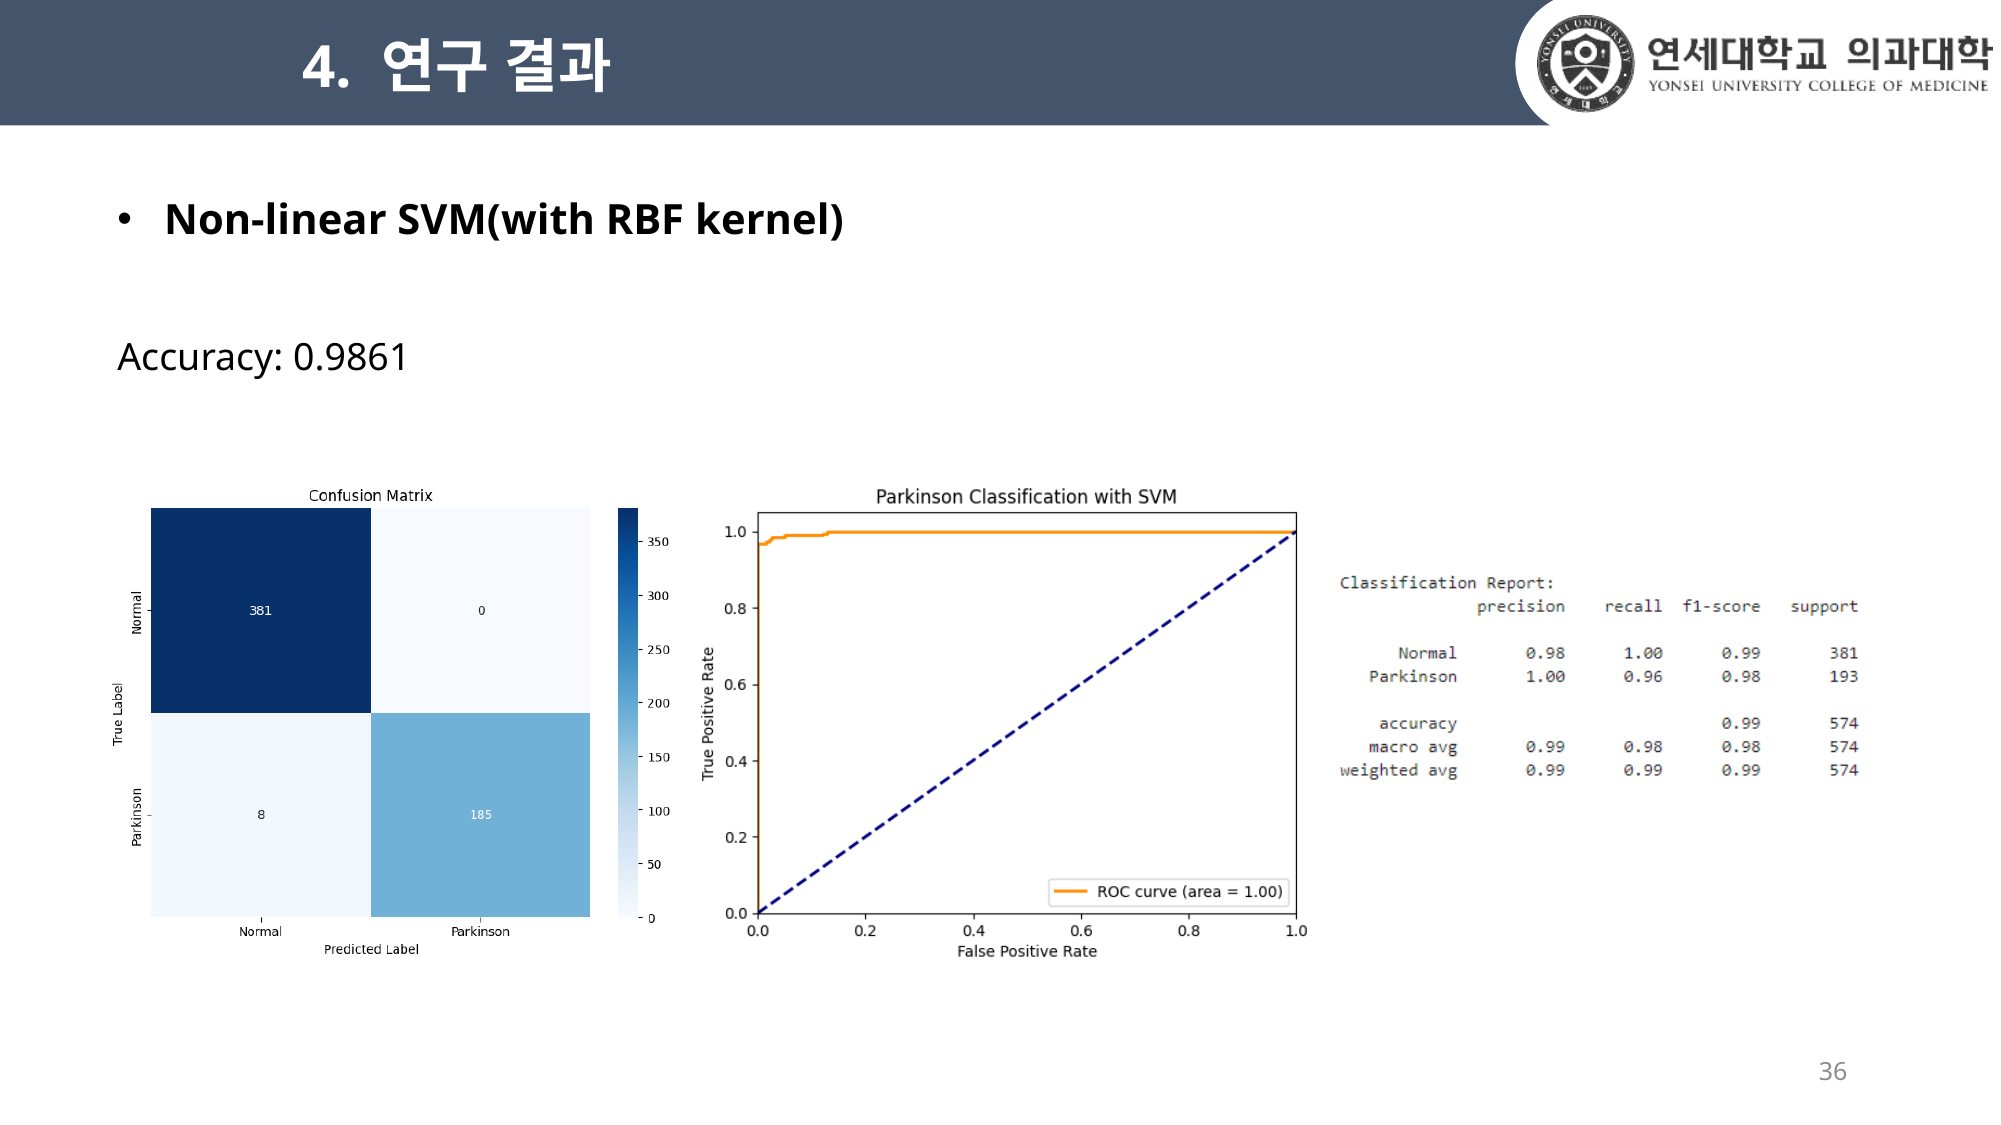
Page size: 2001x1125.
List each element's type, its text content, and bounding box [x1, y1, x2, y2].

slide_number 36 [1412, 1042, 1863, 1103]
text_box 4. 연구 결과 [287, 2, 1549, 126]
picture [1333, 572, 1863, 784]
picture [103, 483, 688, 970]
text_box [1515, 0, 1641, 136]
text_box [0, 0, 1551, 126]
text_box Non-linear SVM(with RBF kernel) Accuracy: 0.9861 [102, 160, 1932, 813]
picture [1537, 14, 1993, 113]
picture [699, 483, 1322, 960]
